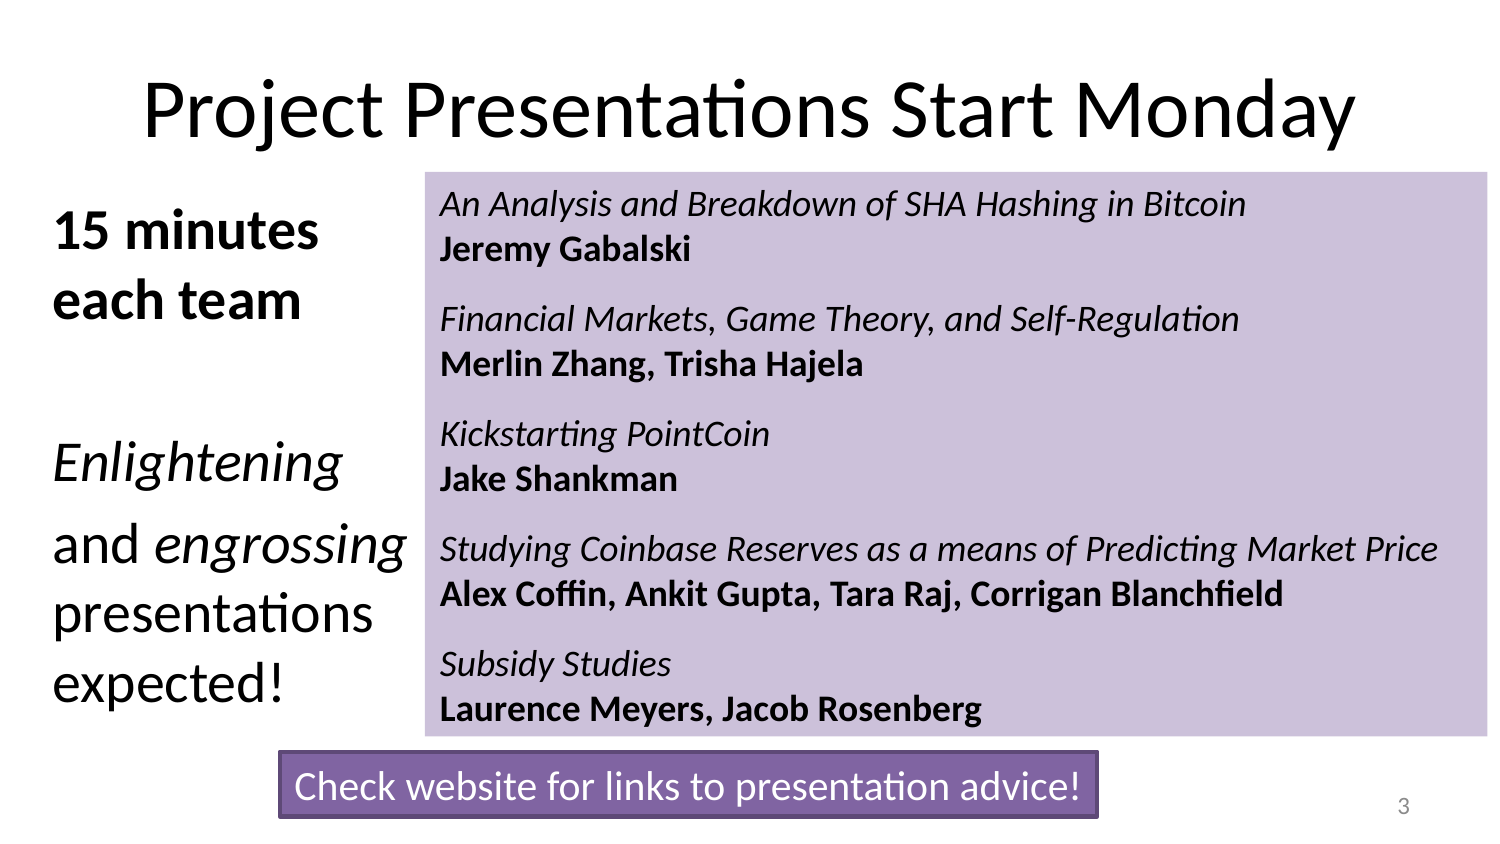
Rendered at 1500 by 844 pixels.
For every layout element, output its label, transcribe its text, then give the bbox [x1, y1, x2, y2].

text_box An Analysis and Breakdown of SHA Hashing in Bitcoin Jeremy Gabalski Financial Markets, Game Theory, and Self-Regulation Merlin Zhang, Trisha Hajela Kickstarting PointCoin Jake Shankman Studying Coinbase Reserves as a means of Predicting Market Price Alex Coffin, Ankit Gupta, Tara Raj, Corrigan Blanchfield Subsidy Studies Laurence Meyers, Jacob Rosenberg [424, 171, 1488, 737]
slide_number 2 [1074, 782, 1425, 827]
text_box Check website for links to presentation advice! [278, 750, 1099, 819]
title Project Presentations Start Monday [75, 33, 1425, 175]
list 15 minutes each team Enlightening and engrossing presentations expected! [37, 184, 424, 726]
